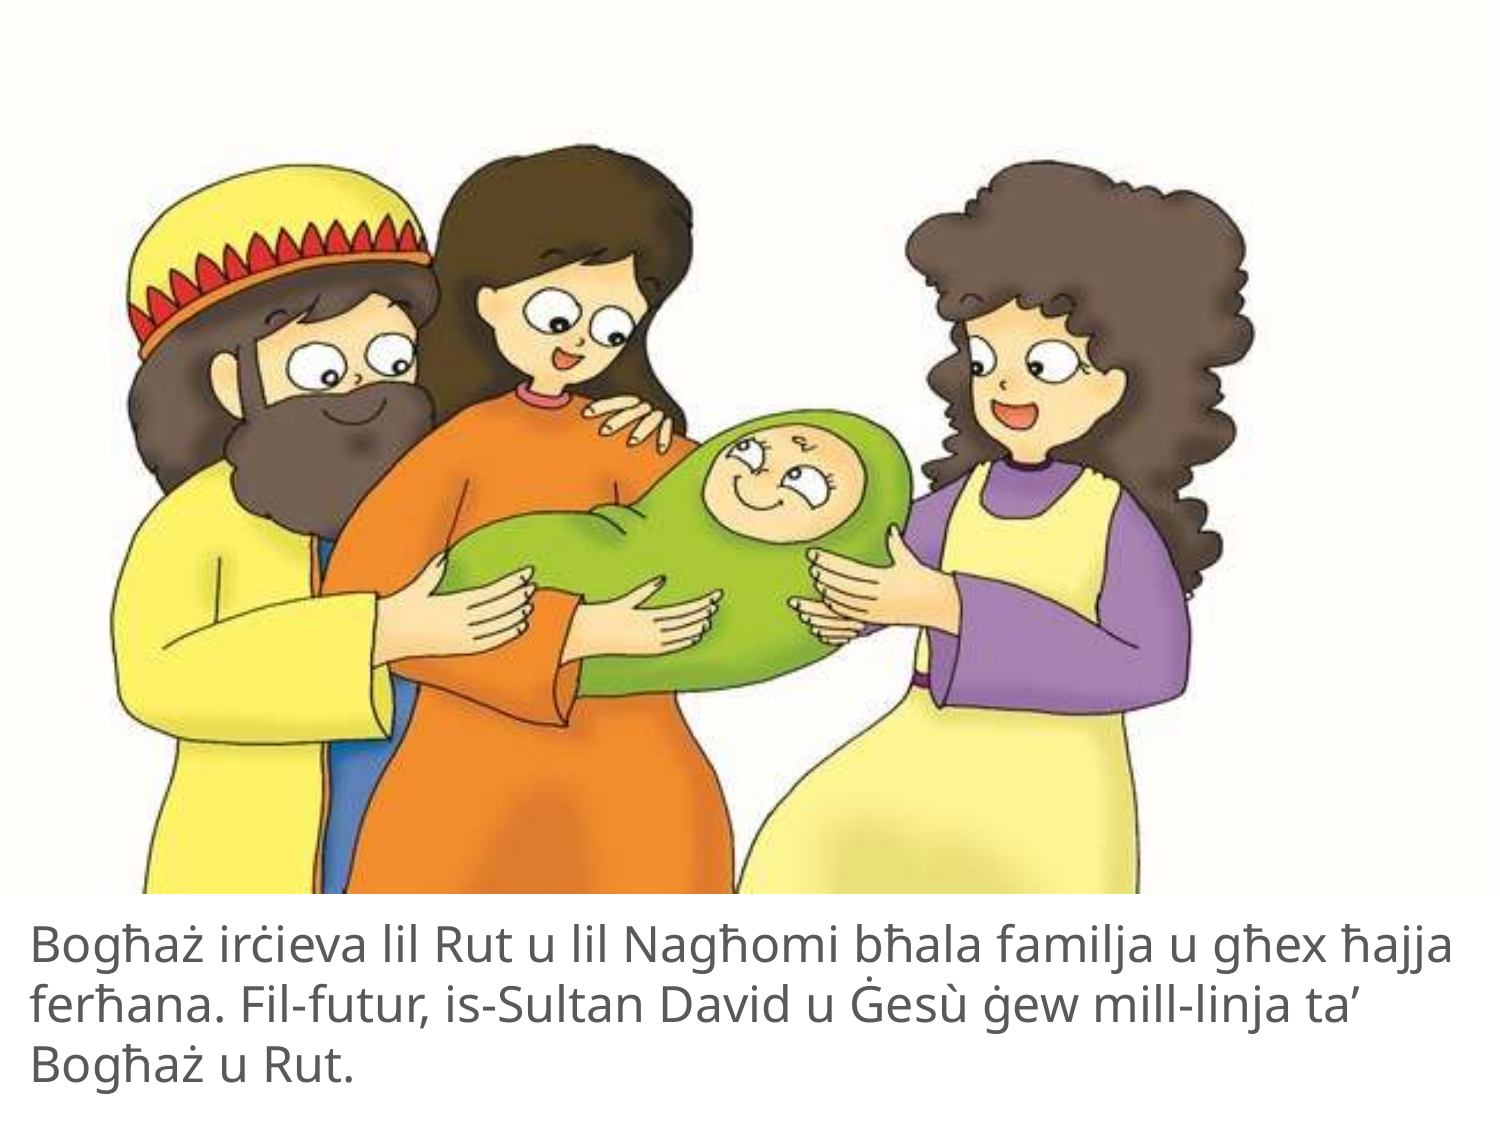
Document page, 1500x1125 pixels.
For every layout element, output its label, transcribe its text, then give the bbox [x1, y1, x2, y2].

picture [0, 0, 1498, 894]
text_box Bogħaż irċieva lil Rut u lil Nagħomi bħala familja u għex ħajja ferħana. Fil-​futur, is-​Sultan David u Ġesù ġew mill-​linja taʼ Bogħaż u Rut. [14, 905, 1500, 1100]
